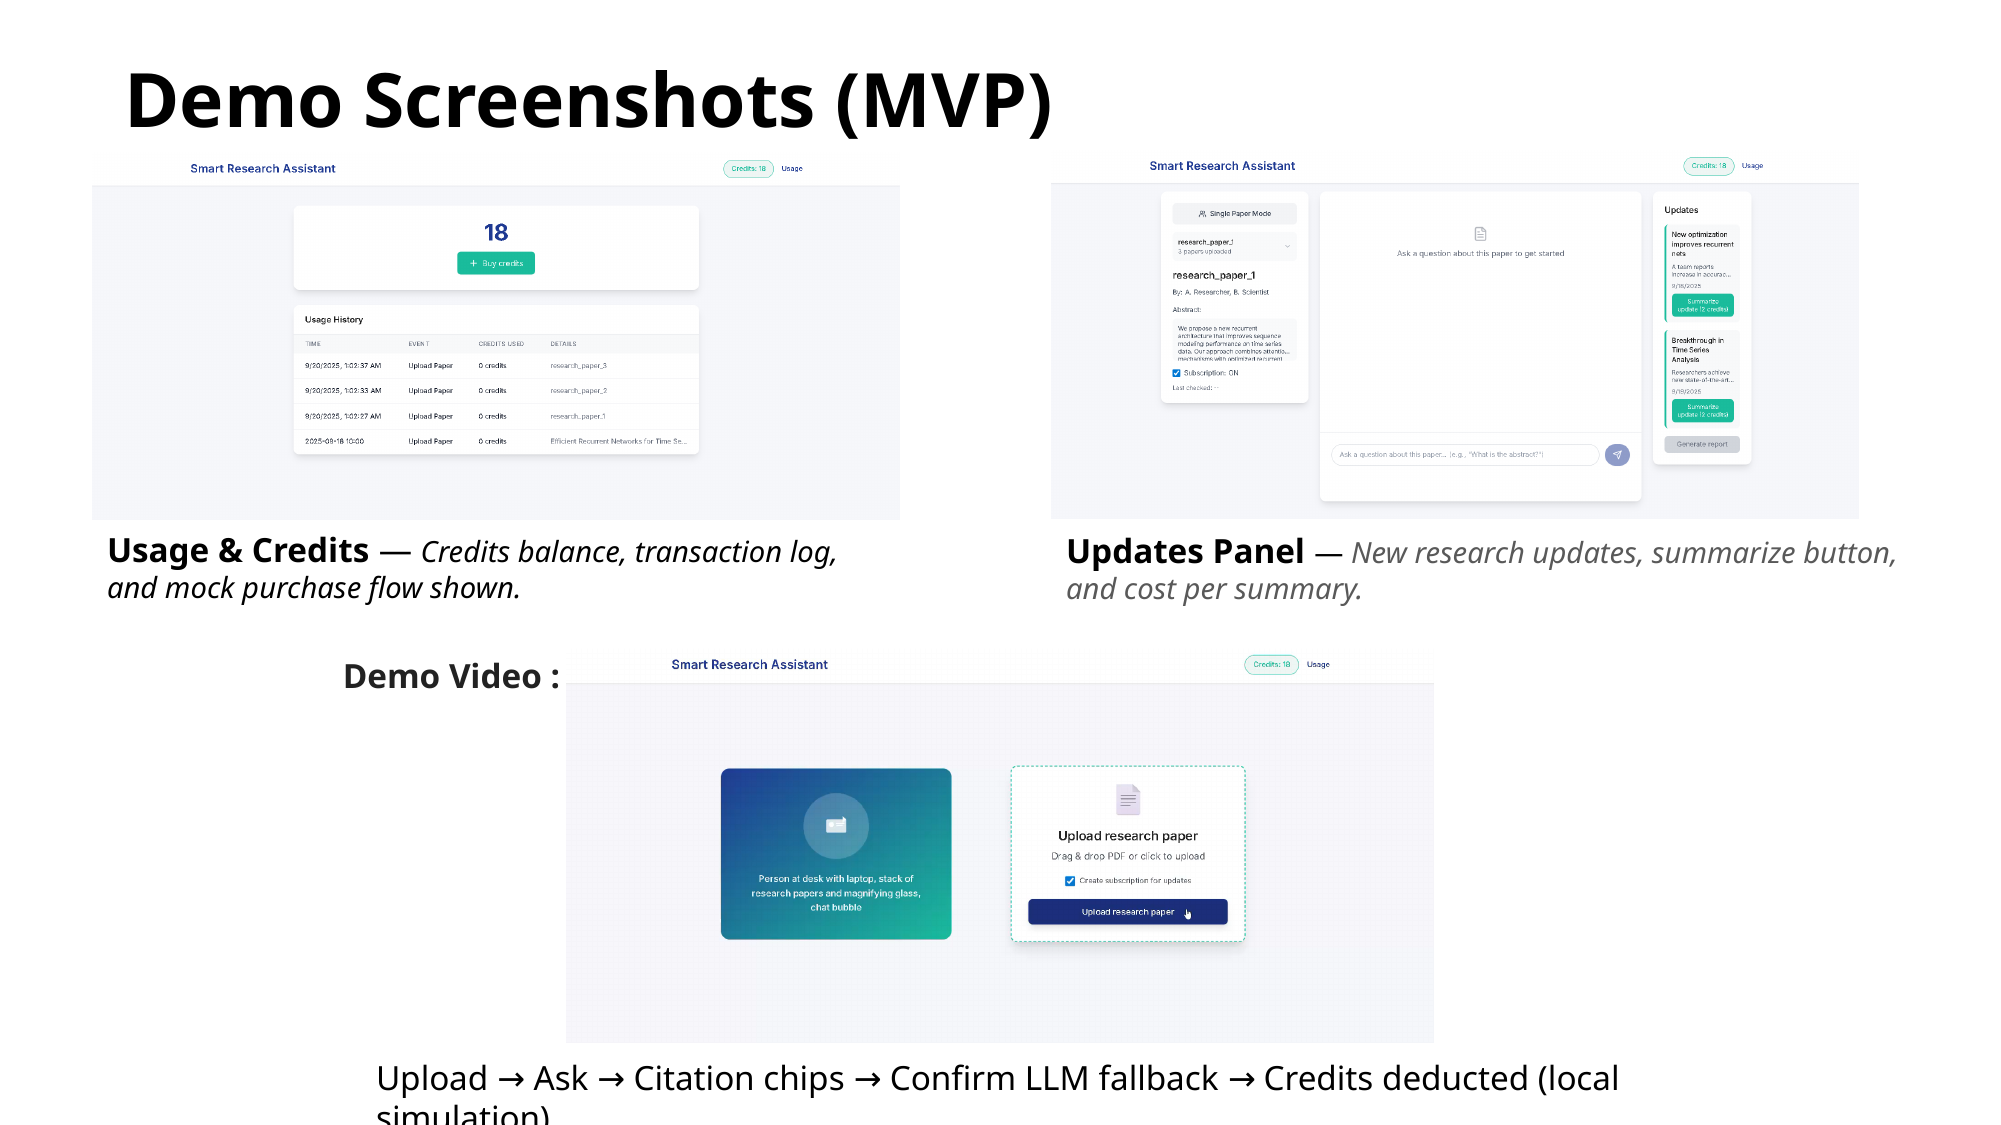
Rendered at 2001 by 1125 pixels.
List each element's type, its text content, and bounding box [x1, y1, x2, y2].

text_box Upload → Ask → Citation chips → Confirm LLM fallback → Credits deducted (local simulation) [361, 1049, 1775, 1125]
picture [91, 151, 900, 521]
text_box Usage & Credits — Credits balance, transaction log, and mock purchase flow shown. [92, 521, 900, 612]
text_box Demo Screenshots (MVP) [109, 44, 1110, 150]
text_box Updates Panel — New research updates, summarize button, and cost per summary. [1051, 523, 1971, 613]
text_box Demo Video : [328, 648, 564, 703]
picture [1050, 150, 1859, 519]
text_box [564, 647, 1436, 1044]
